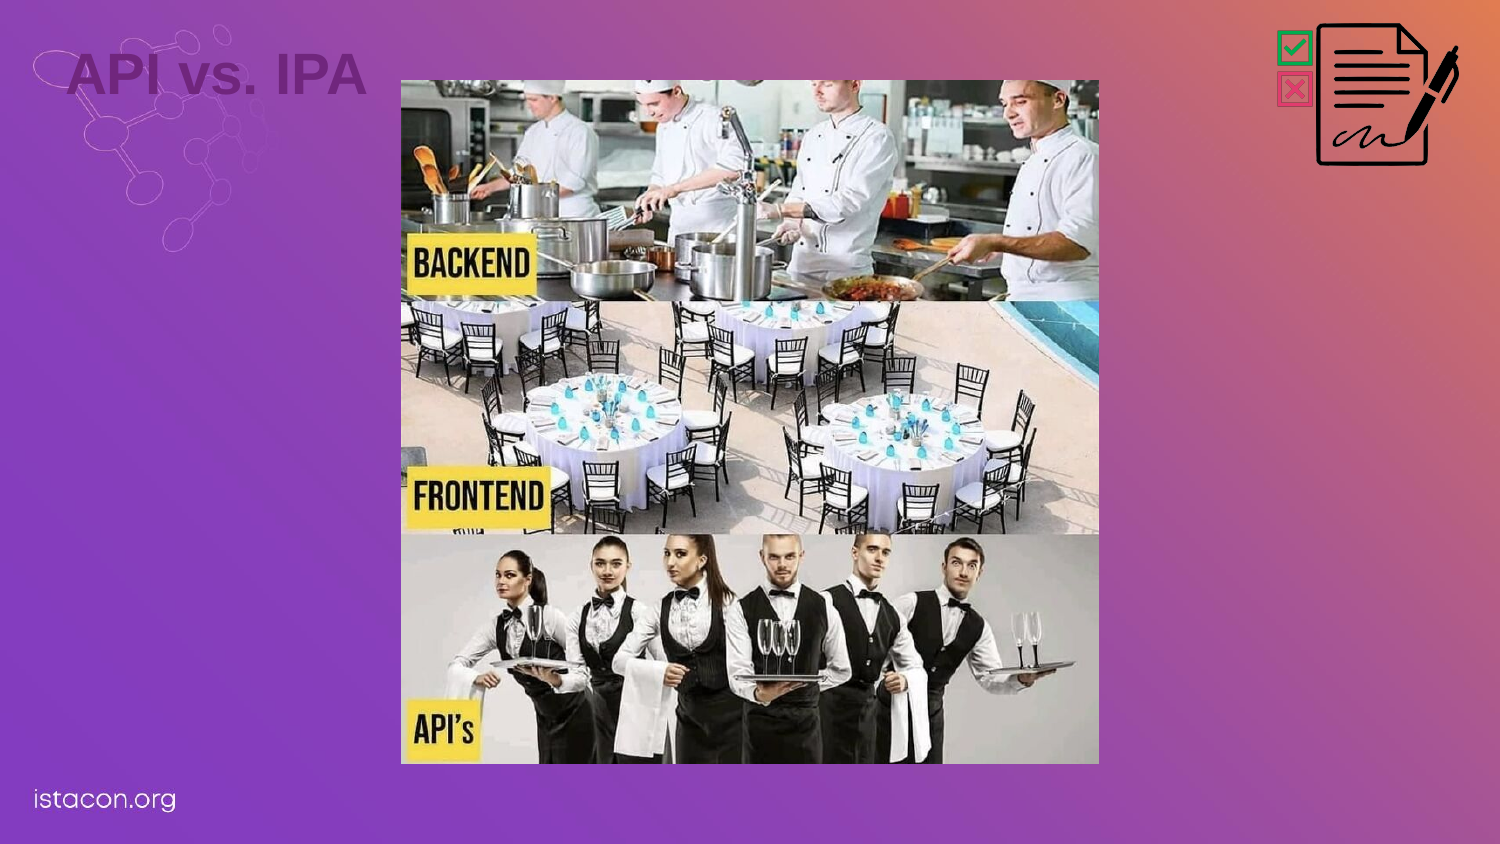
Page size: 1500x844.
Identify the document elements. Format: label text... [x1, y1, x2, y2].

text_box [1264, 17, 1327, 121]
title API vs. IPA [50, 33, 1259, 92]
picture [0, 0, 1500, 844]
